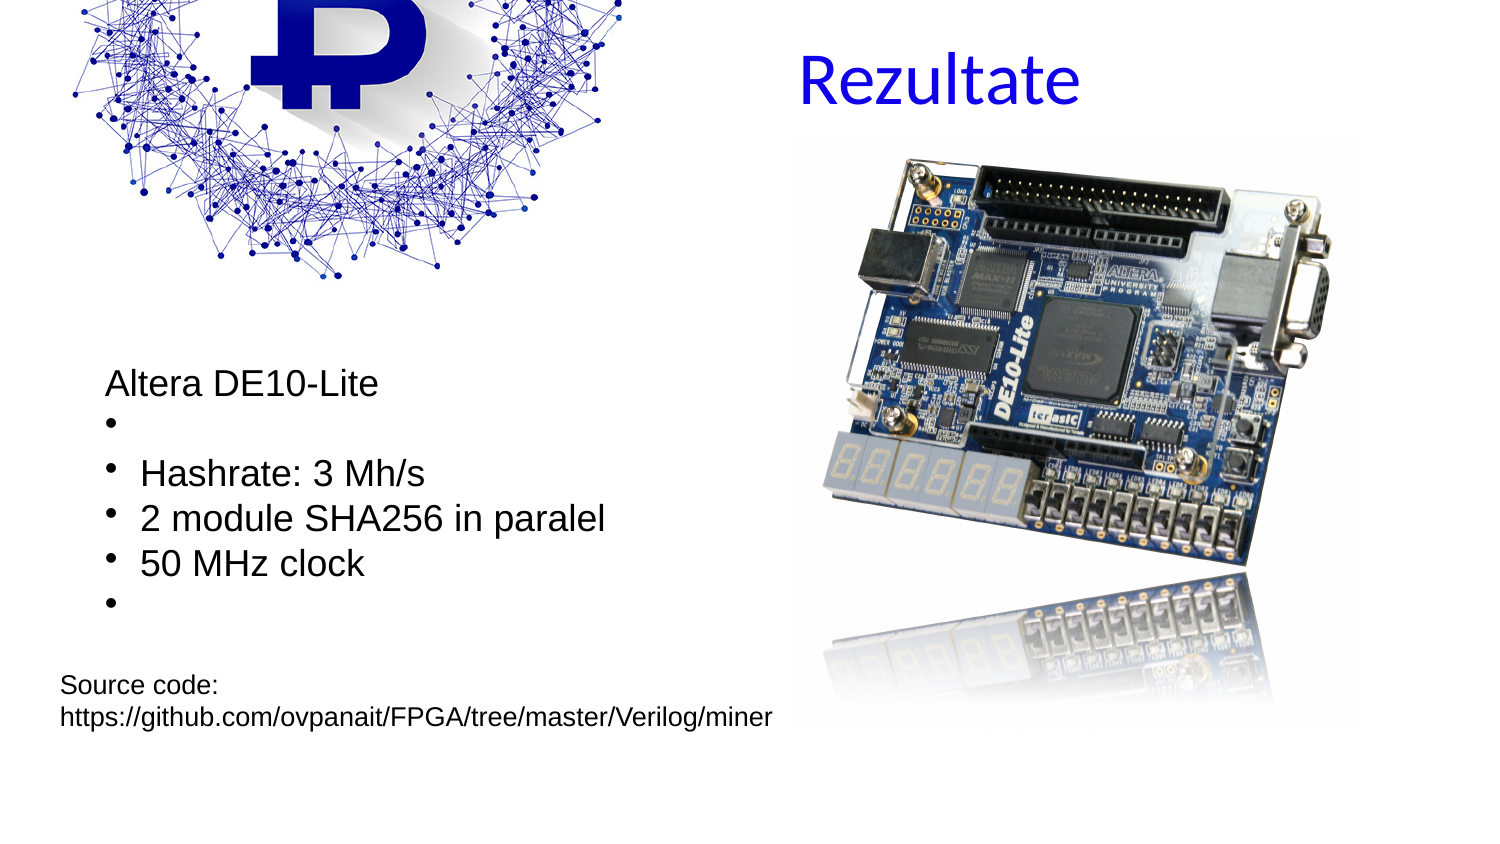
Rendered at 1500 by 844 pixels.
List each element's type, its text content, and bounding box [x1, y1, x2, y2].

text_box Altera DE10-Lite Hashrate: 3 Mh/s 2 module SHA256 in paralel 50 MHz clock [89, 351, 735, 660]
text_box Source code: https://github.com/ovpanait/FPGA/tree/master/Verilog/miner [44, 660, 789, 736]
text_box [29, 540, 660, 639]
picture [0, 0, 1500, 844]
text_box Rezultate [562, 14, 1500, 134]
